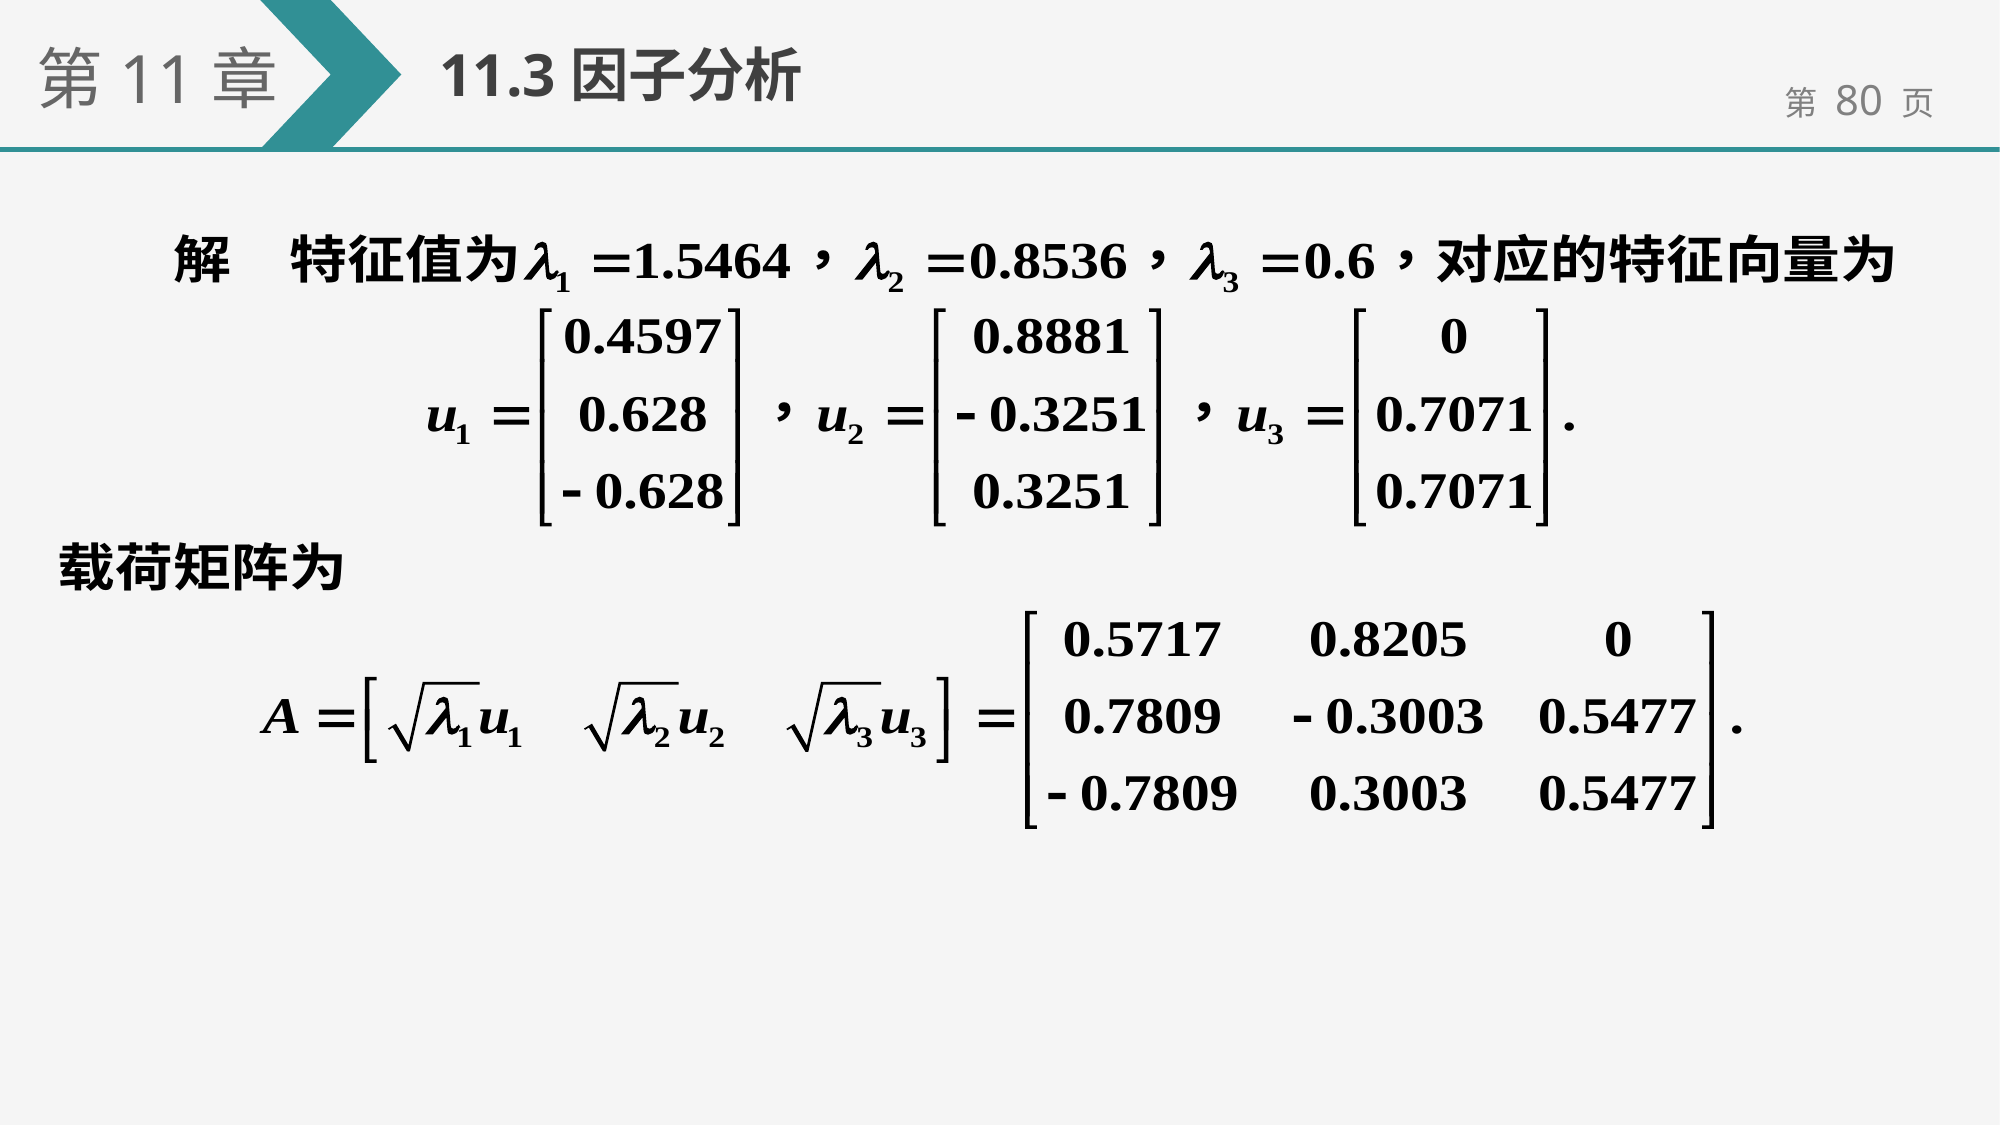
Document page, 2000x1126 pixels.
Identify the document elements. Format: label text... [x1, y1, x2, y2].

text_box 第11章 [21, 29, 294, 125]
text_box 11.3因子分析 [424, 31, 1366, 116]
text_box [258, 0, 403, 148]
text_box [57, 217, 1937, 861]
